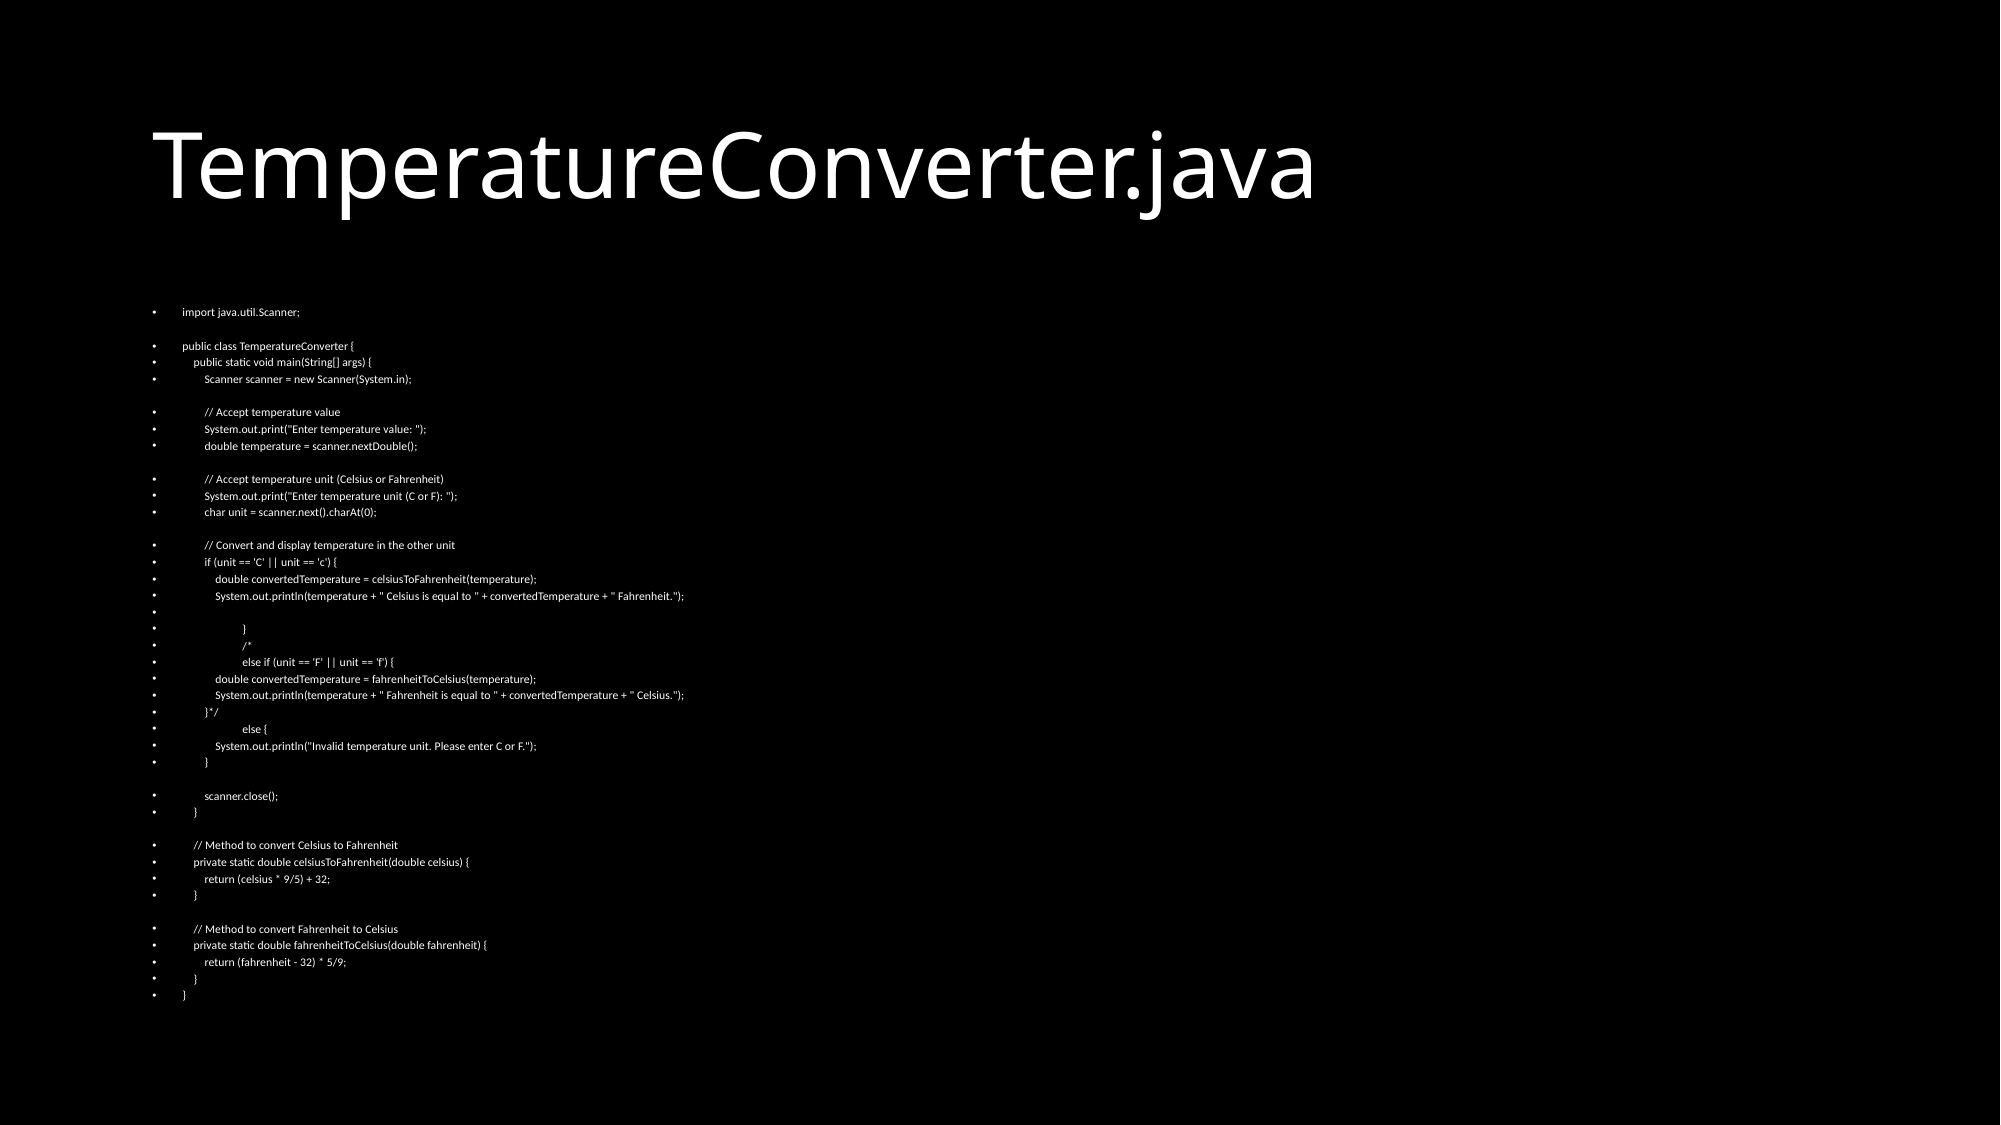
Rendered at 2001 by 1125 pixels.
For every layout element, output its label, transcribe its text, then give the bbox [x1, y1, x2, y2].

title TemperatureConverter.java [137, 59, 1863, 278]
list import java.util.Scanner; public class TemperatureConverter { public static void main(String[] args) { Scanner scanner = new Scanner(System.in); // Accept temperature value System.out.print("Enter temperature value: "); double temperature = scanner.nextDouble(); // Accept temperature unit (Celsius or Fahrenheit) System.out.print("Enter temperature unit (C or F): "); char unit = scanner.next().charAt(0); // Convert and display temperature in the other unit if (unit == 'C' || unit == 'c') { double convertedTemperature = celsiusToFahrenheit(temperature); System.out.println(temperature + " Celsius is equal to " + convertedTemperature + " Fahrenheit."); } /* else if (unit == 'F' || unit == 'f') { double convertedTemperature = fahrenheitToCelsius(temperature); System.out.println(temperature + " Fahrenheit is equal to " + convertedTemperature + " Celsius."); }*/ else { System.out.println("Invalid temperature unit. Please enter C or F."); } scanner.close(); } // Method to convert Celsius to Fahrenheit private static double celsiusToFahrenheit(double celsius) { return (celsius * 9/5) + 32; } // Method to convert Fahrenheit to Celsius private static double fahrenheitToCelsius(double fahrenheit) { return (fahrenheit - 32) * 5/9; } } [137, 299, 1863, 1014]
